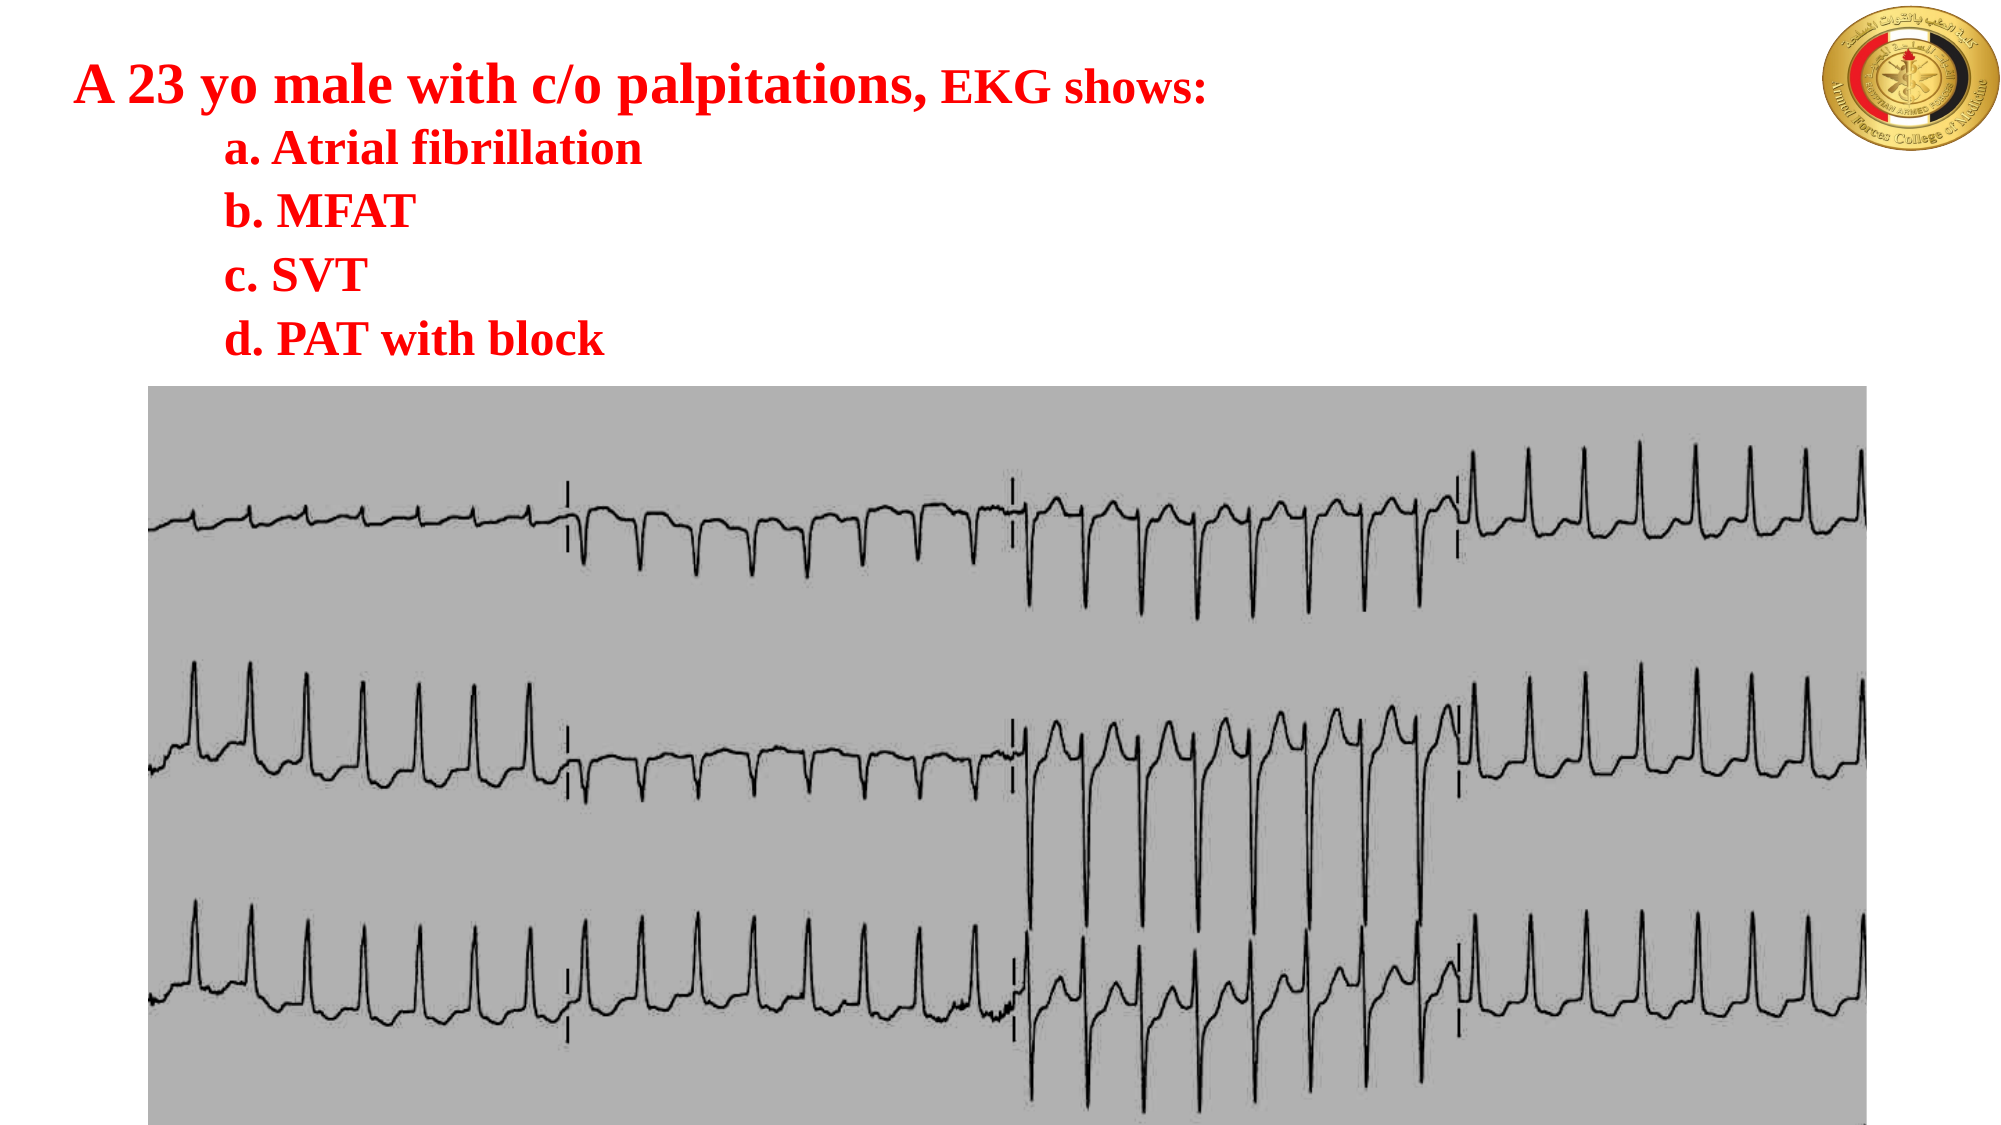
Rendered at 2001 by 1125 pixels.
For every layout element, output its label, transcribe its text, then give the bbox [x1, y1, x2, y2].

text_box A 23 yo male with c/o palpitations, EKG shows: a. Atrial fibrillation b. MFAT c. SVT d. PAT with block [59, 37, 1941, 619]
picture [1822, 5, 2000, 151]
picture [148, 386, 1867, 1125]
